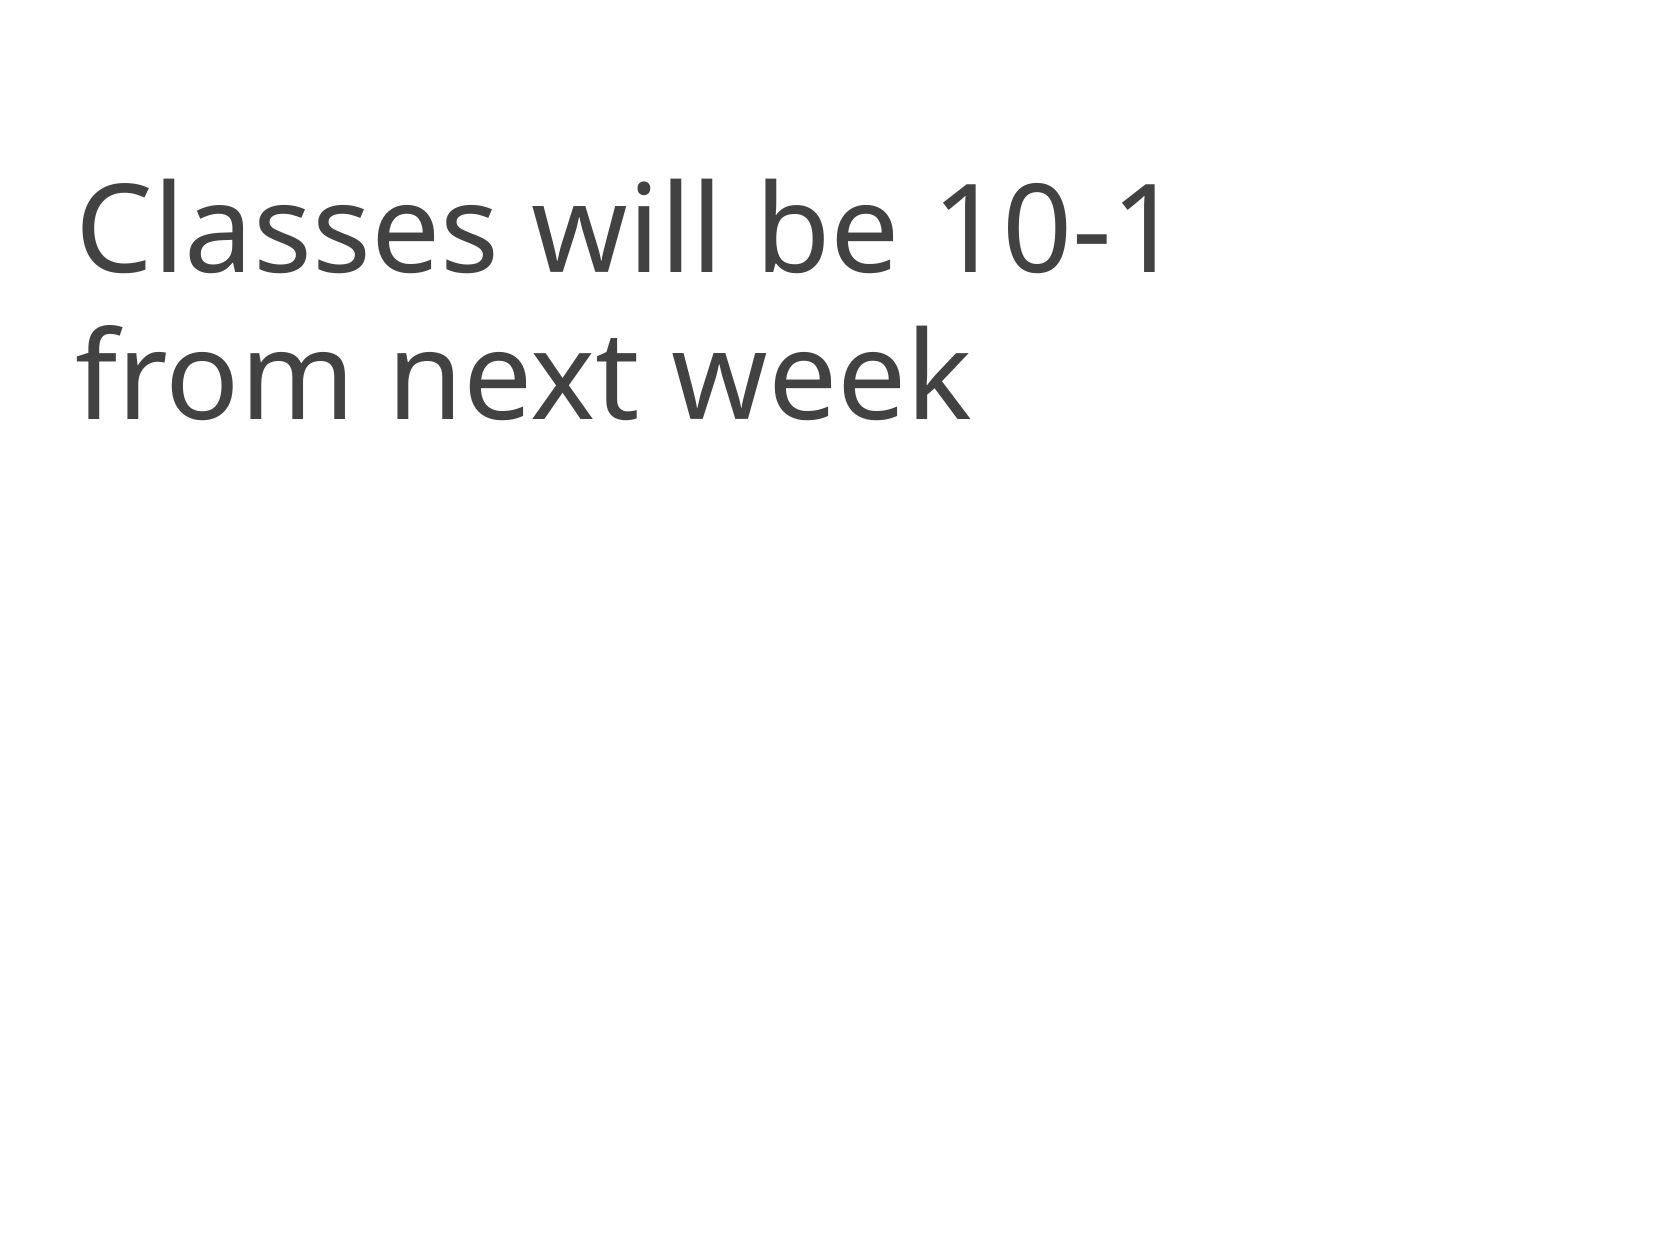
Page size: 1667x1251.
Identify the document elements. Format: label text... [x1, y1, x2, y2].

title Classes will be 10-1 from next week [56, 0, 1472, 463]
